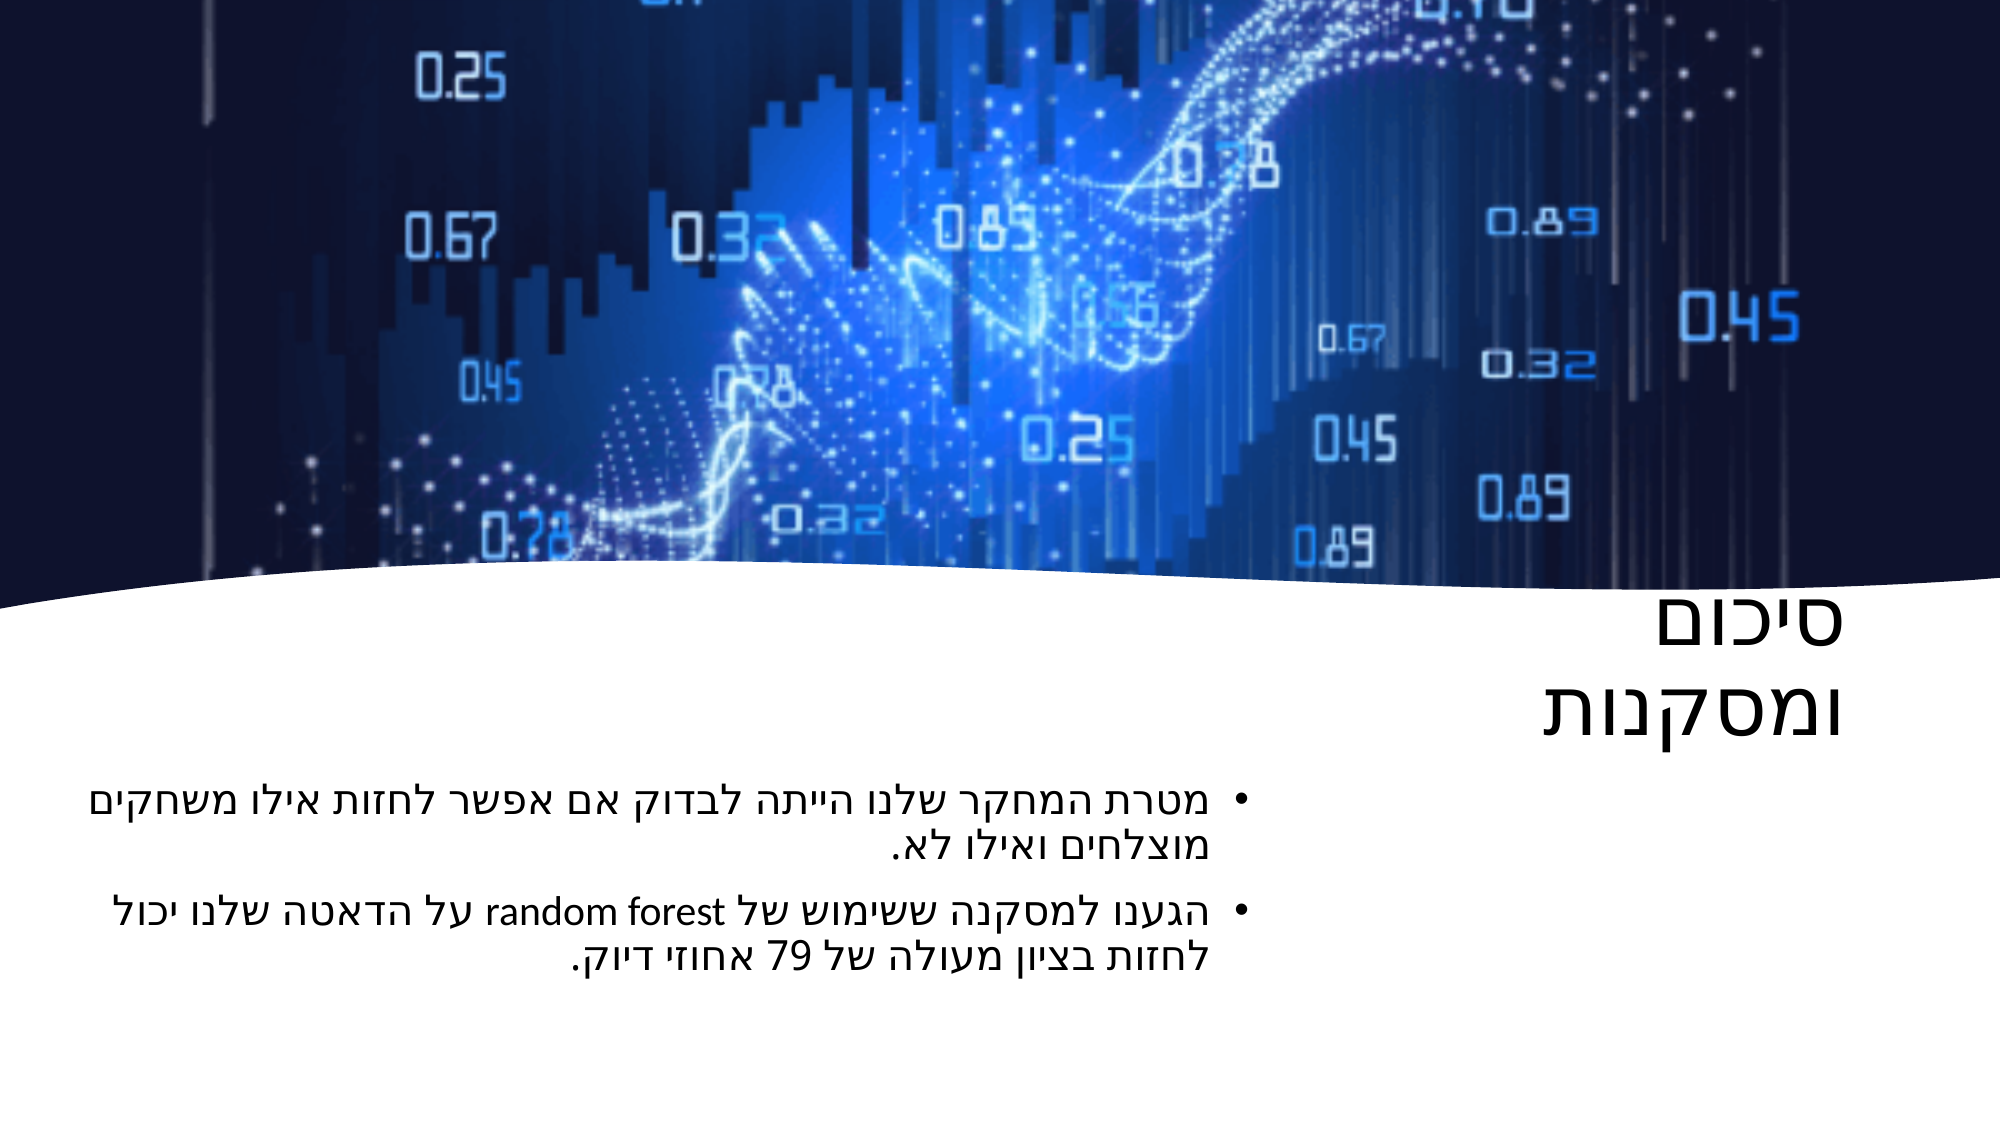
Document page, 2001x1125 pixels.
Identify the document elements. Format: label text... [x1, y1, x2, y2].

title סיכום ומסקנות [1322, 609, 1862, 865]
picture [0, 0, 2000, 609]
list מטרת המחקר שלנו הייתה לבדוק אם אפשר לחזות אילו משחקים מוצלחים ואילו לא. הגענו למסקנה ששימוש של random forest על הדאטה שלנו יכול לחזות בציון מעולה של 79 אחוזי דיוק. [65, 718, 1264, 1102]
